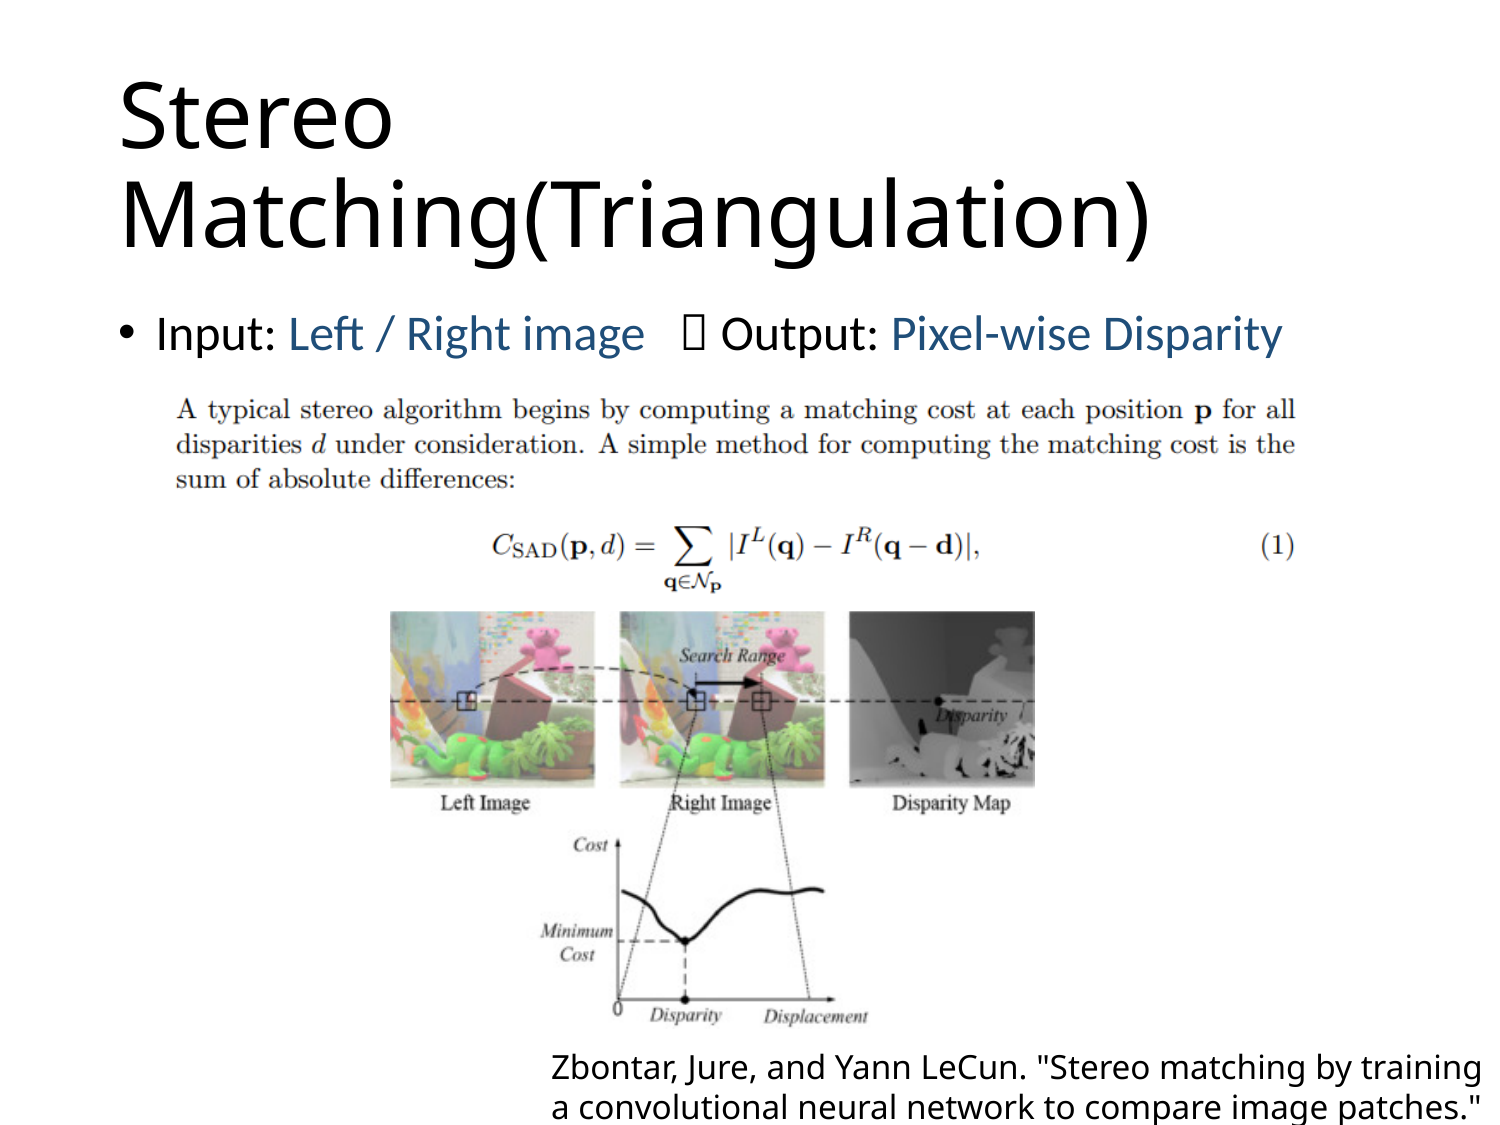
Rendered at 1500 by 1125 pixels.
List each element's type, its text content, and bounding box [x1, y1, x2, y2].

title Stereo Matching(Triangulation) [103, 59, 1397, 278]
picture [141, 376, 1333, 1029]
list Input: Left / Right image  Output: Pixel-wise Disparity [103, 299, 1397, 472]
text_box Zbontar, Jure, and Yann LeCun. "Stereo matching by training a convolutional neural network to compare image patches." Journal of Machine Learning Research 17.1-32 (2016): 2. [536, 1039, 1500, 1125]
